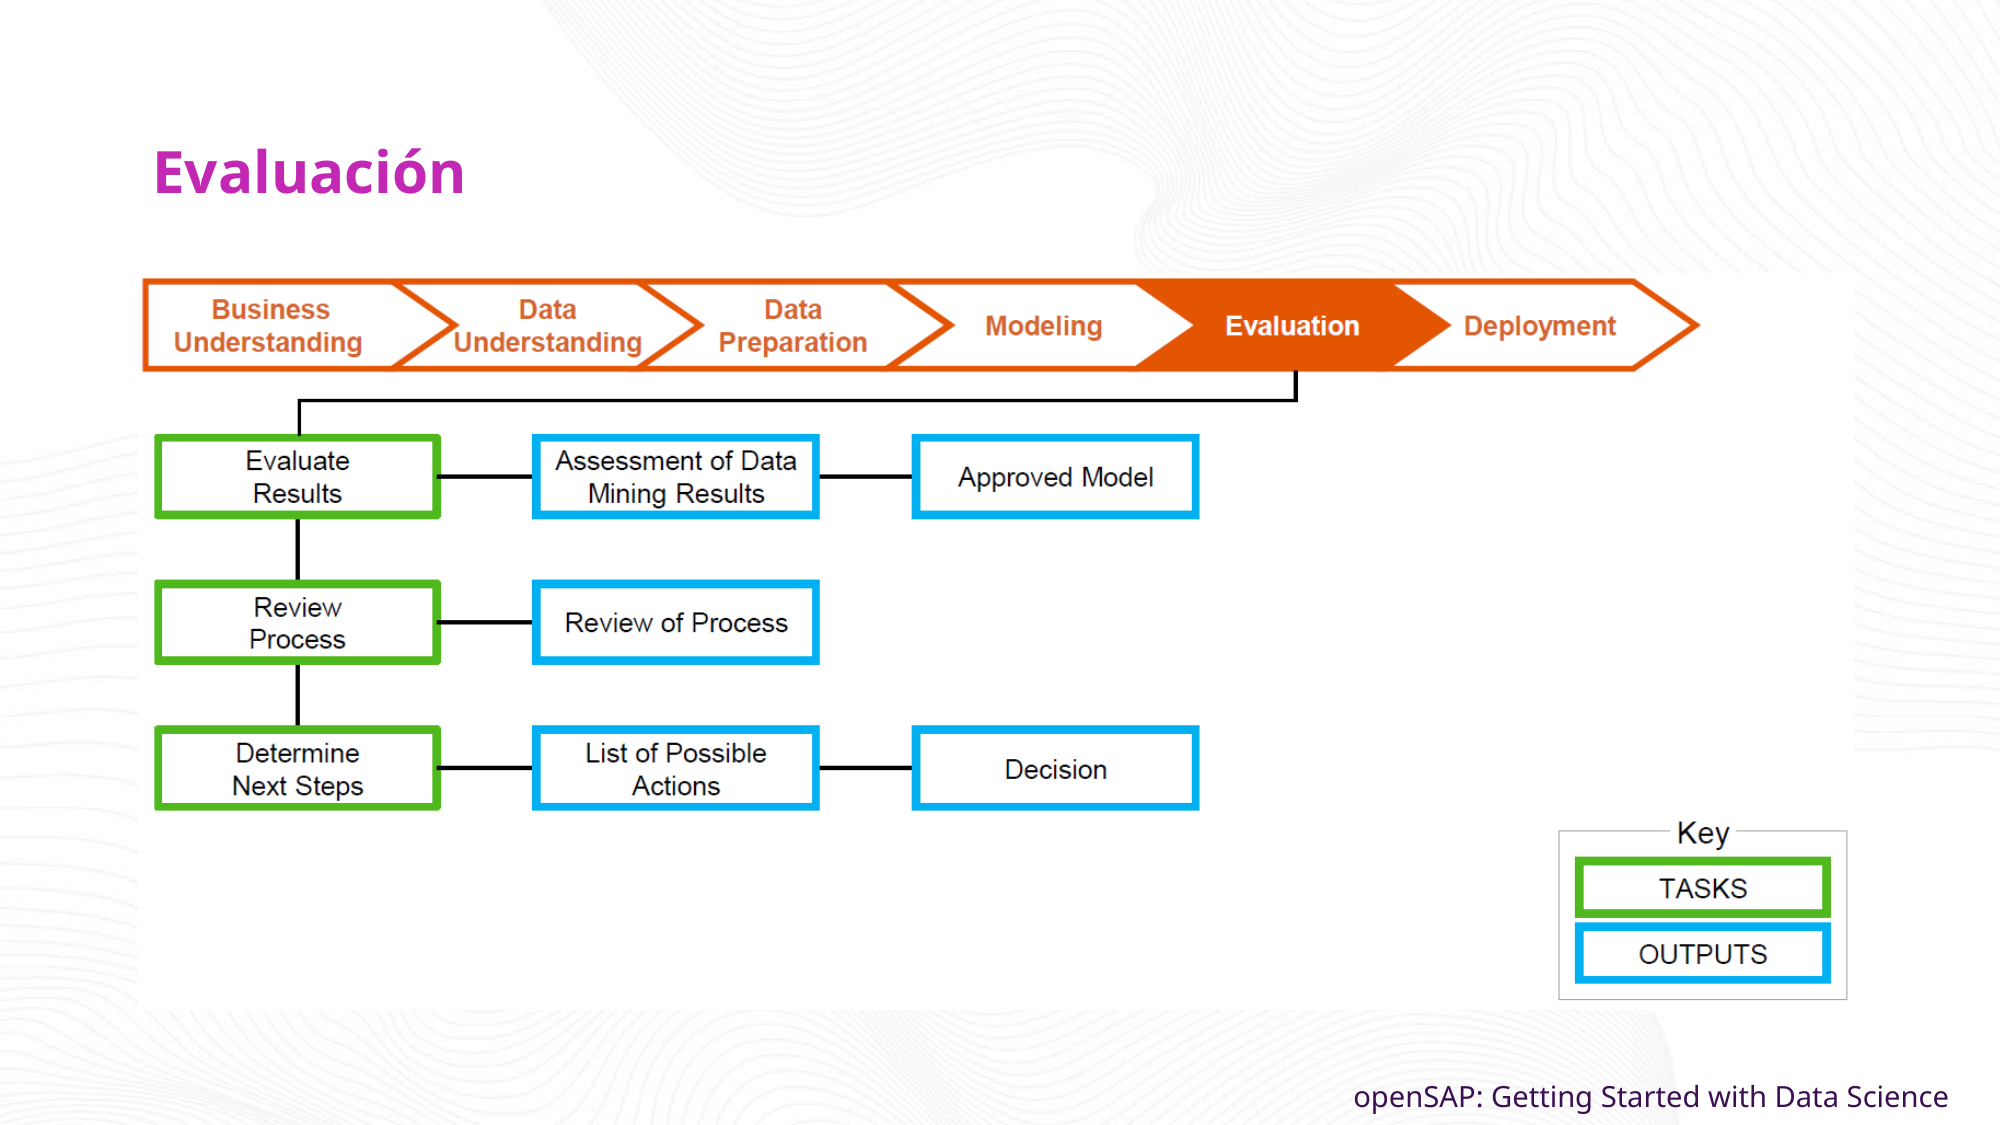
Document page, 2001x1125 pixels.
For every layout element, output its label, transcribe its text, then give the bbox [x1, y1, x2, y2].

text_box openSAP: Getting Started with Data Science [1338, 1071, 1965, 1122]
picture [0, 0, 2000, 1125]
title Evaluación [137, 106, 1863, 243]
